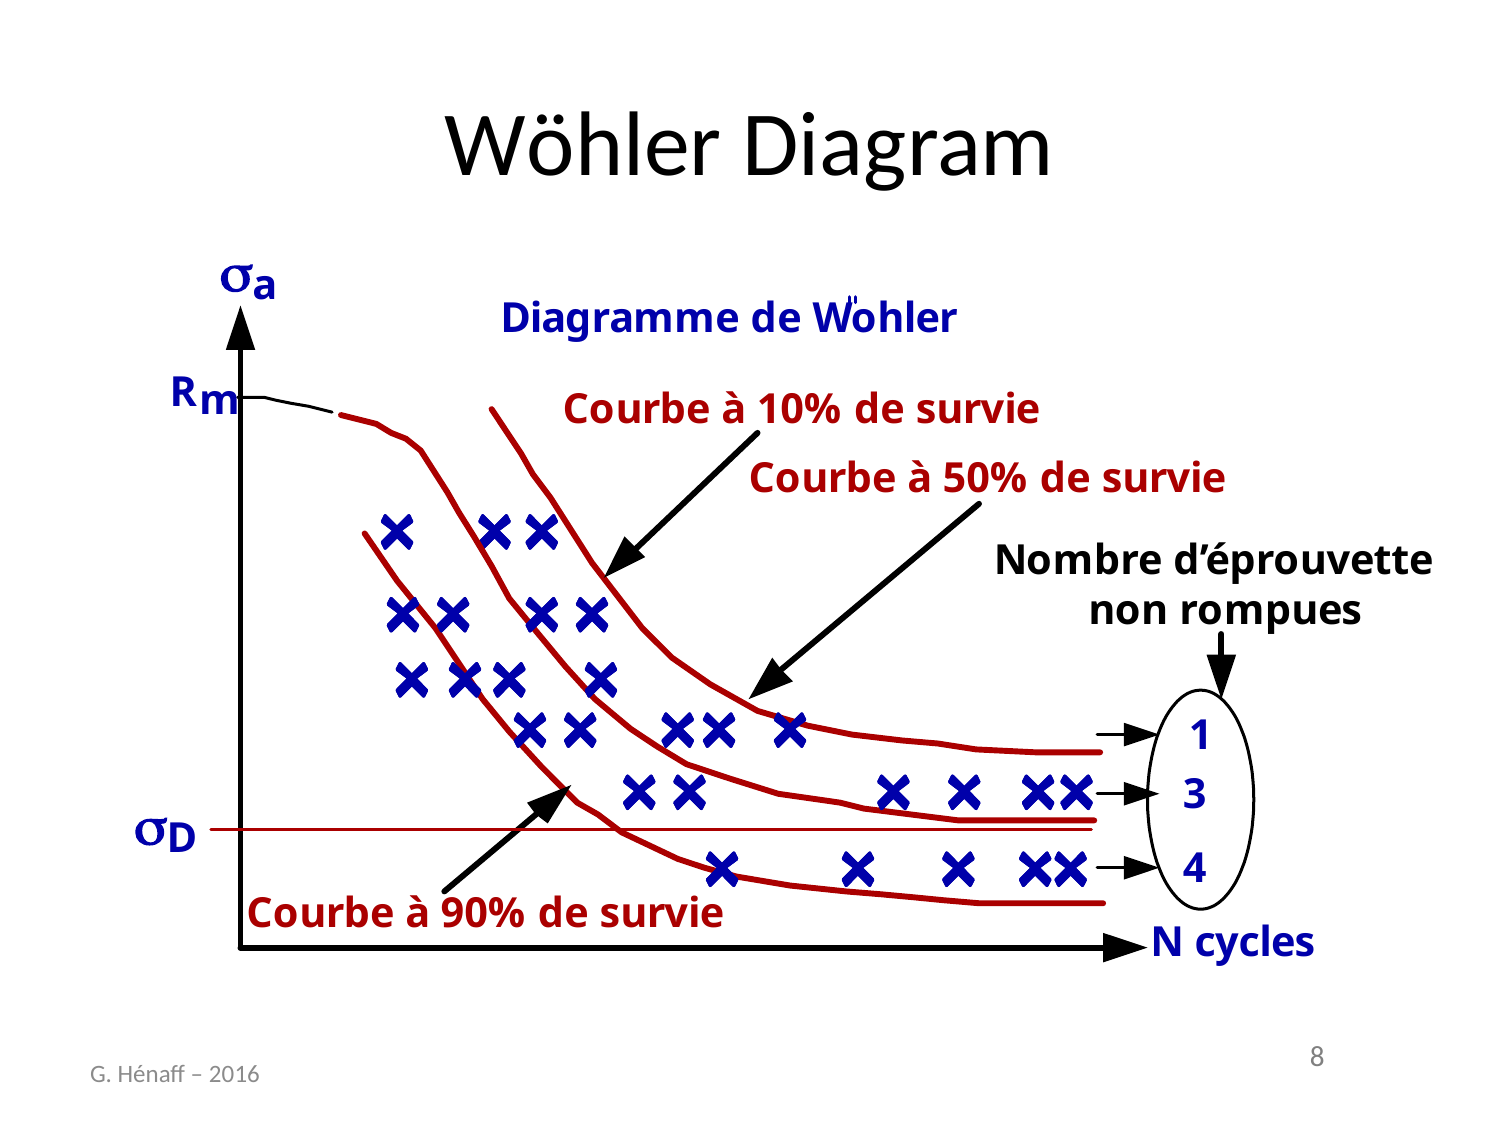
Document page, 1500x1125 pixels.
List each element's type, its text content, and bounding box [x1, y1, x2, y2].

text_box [130, 234, 1432, 998]
slide_number G. Hénaff – 2016 [75, 1042, 425, 1103]
title Wöhler Diagram [75, 45, 1425, 233]
